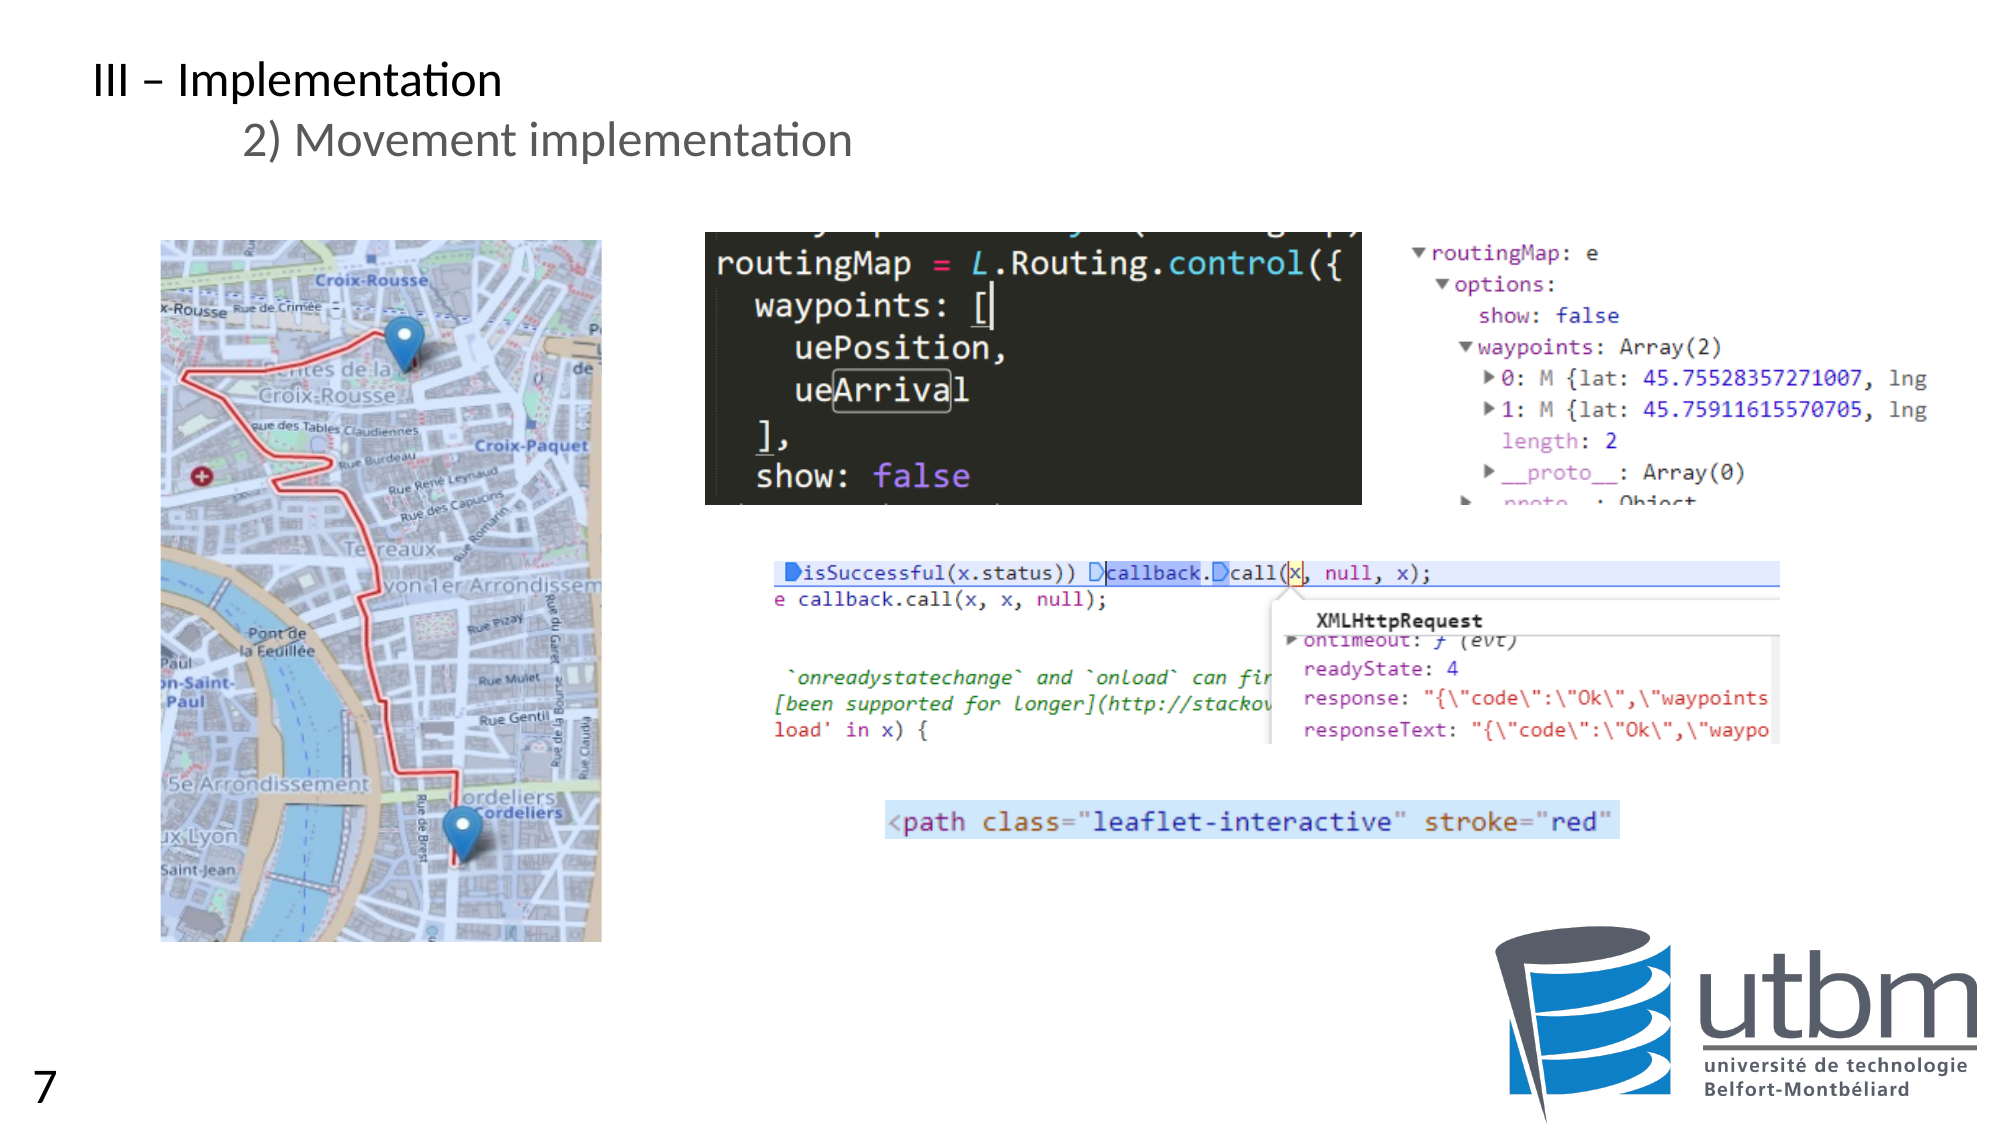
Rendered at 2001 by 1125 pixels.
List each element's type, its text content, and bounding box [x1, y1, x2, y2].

text_box III – Implementation 2) Movement implementation [77, 39, 1090, 174]
picture [705, 232, 1362, 505]
picture [885, 800, 1620, 839]
picture [774, 561, 1780, 744]
picture [1495, 926, 1977, 1125]
picture [1398, 240, 1930, 505]
picture [160, 240, 602, 942]
slide_number 7 [0, 1053, 73, 1114]
